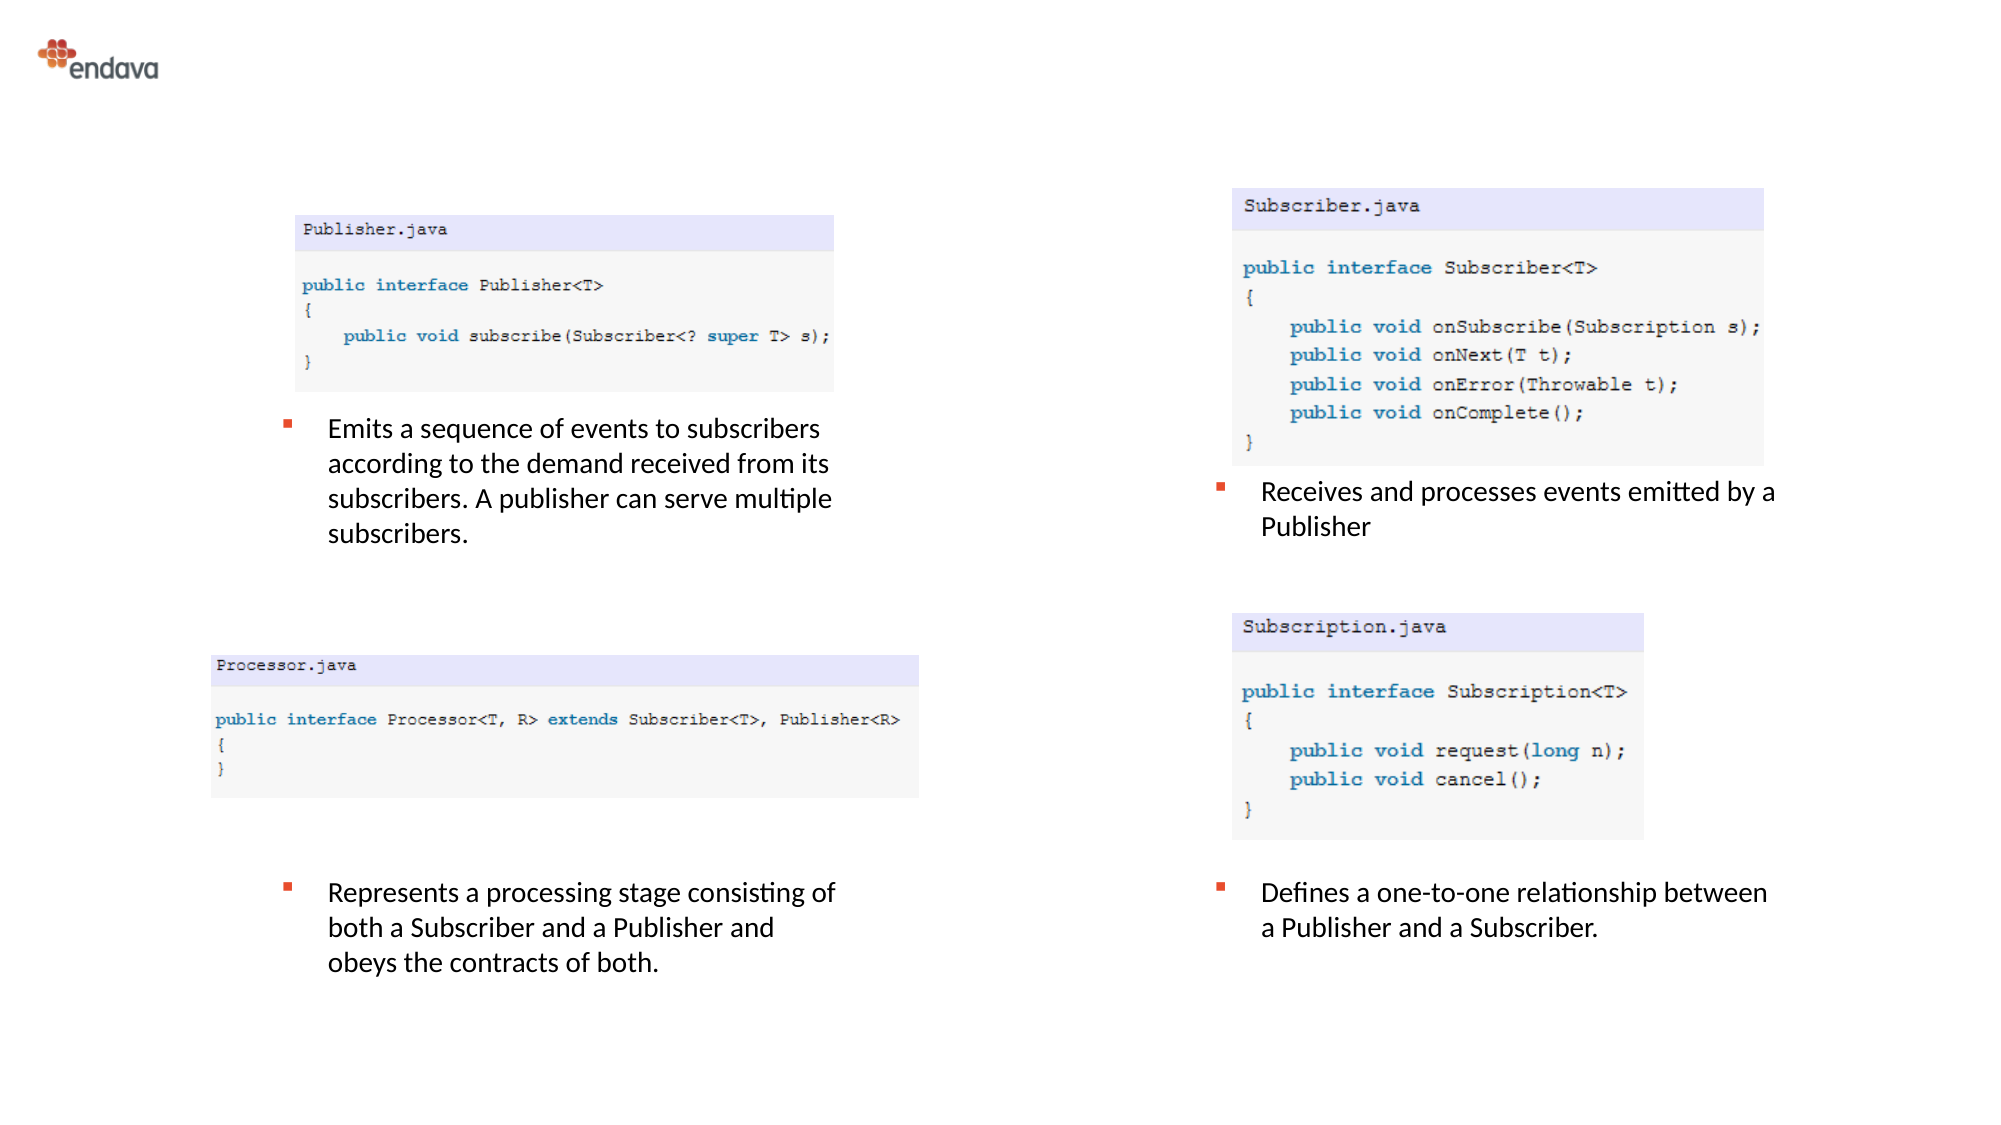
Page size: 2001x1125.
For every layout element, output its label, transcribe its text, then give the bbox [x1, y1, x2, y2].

picture [1232, 188, 1764, 466]
text_box Receives and processes events emitted by a Publisher [1199, 465, 1797, 550]
text_box Represents a processing stage consisting of both a Subscriber and a Publisher and obeys the contracts of both. [266, 866, 864, 986]
picture [295, 215, 834, 392]
picture [211, 655, 919, 798]
picture [0, 0, 256, 216]
text_box Emits a sequence of events to subscribers according to the demand received from its subscribers. A publisher can serve multiple subscribers. [266, 402, 864, 558]
text_box Defines a one-to-one relationship between a Publisher and a Subscriber. [1199, 866, 1797, 951]
picture [1232, 613, 1644, 840]
